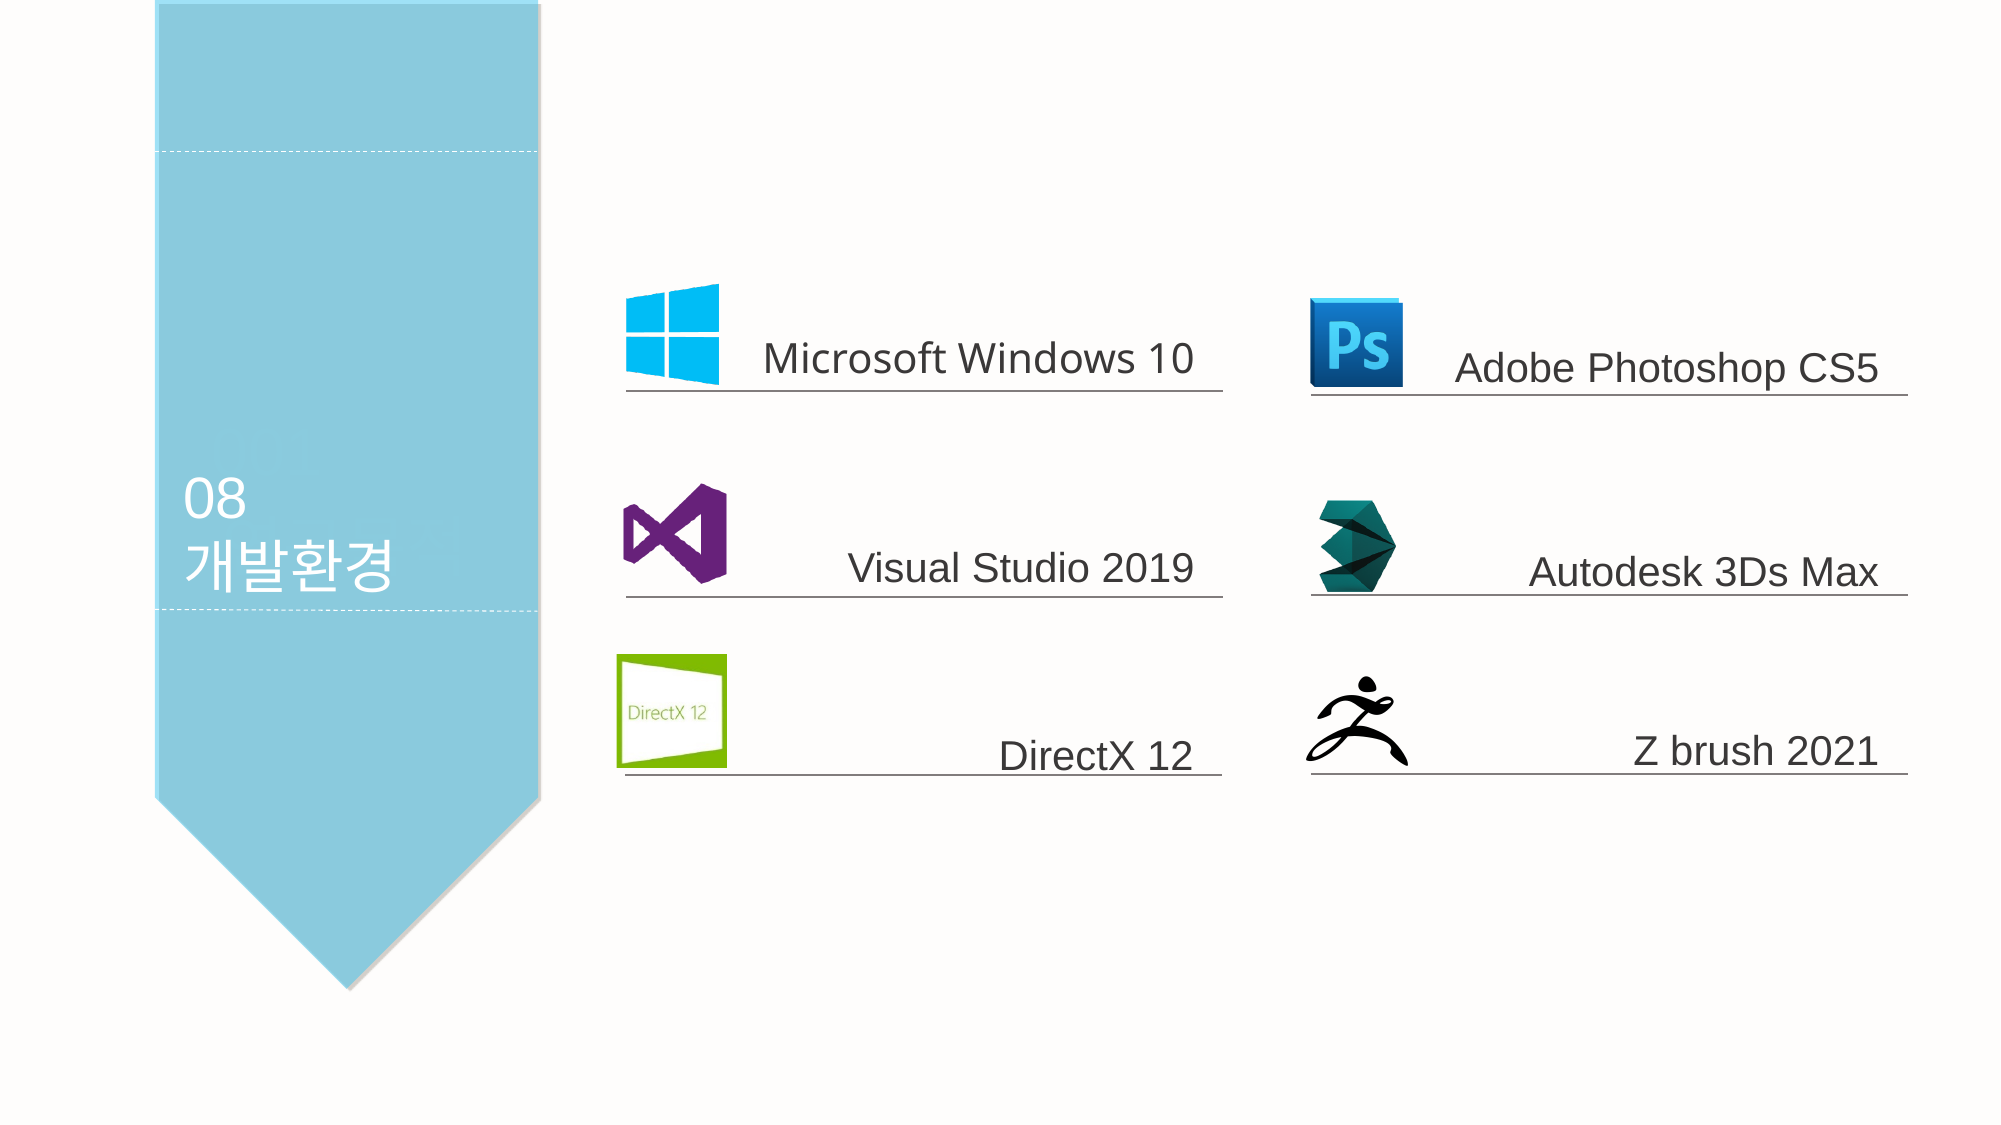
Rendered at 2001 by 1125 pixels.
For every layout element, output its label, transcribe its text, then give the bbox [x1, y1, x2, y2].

picture [620, 475, 730, 586]
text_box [626, 283, 1223, 391]
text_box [1310, 500, 1908, 598]
text_box [153, 0, 540, 991]
picture [1306, 670, 1408, 772]
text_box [616, 654, 1222, 781]
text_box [1310, 298, 1908, 395]
text_box 08 개발환경 [168, 452, 413, 608]
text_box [626, 533, 1223, 598]
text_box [1310, 715, 1908, 782]
